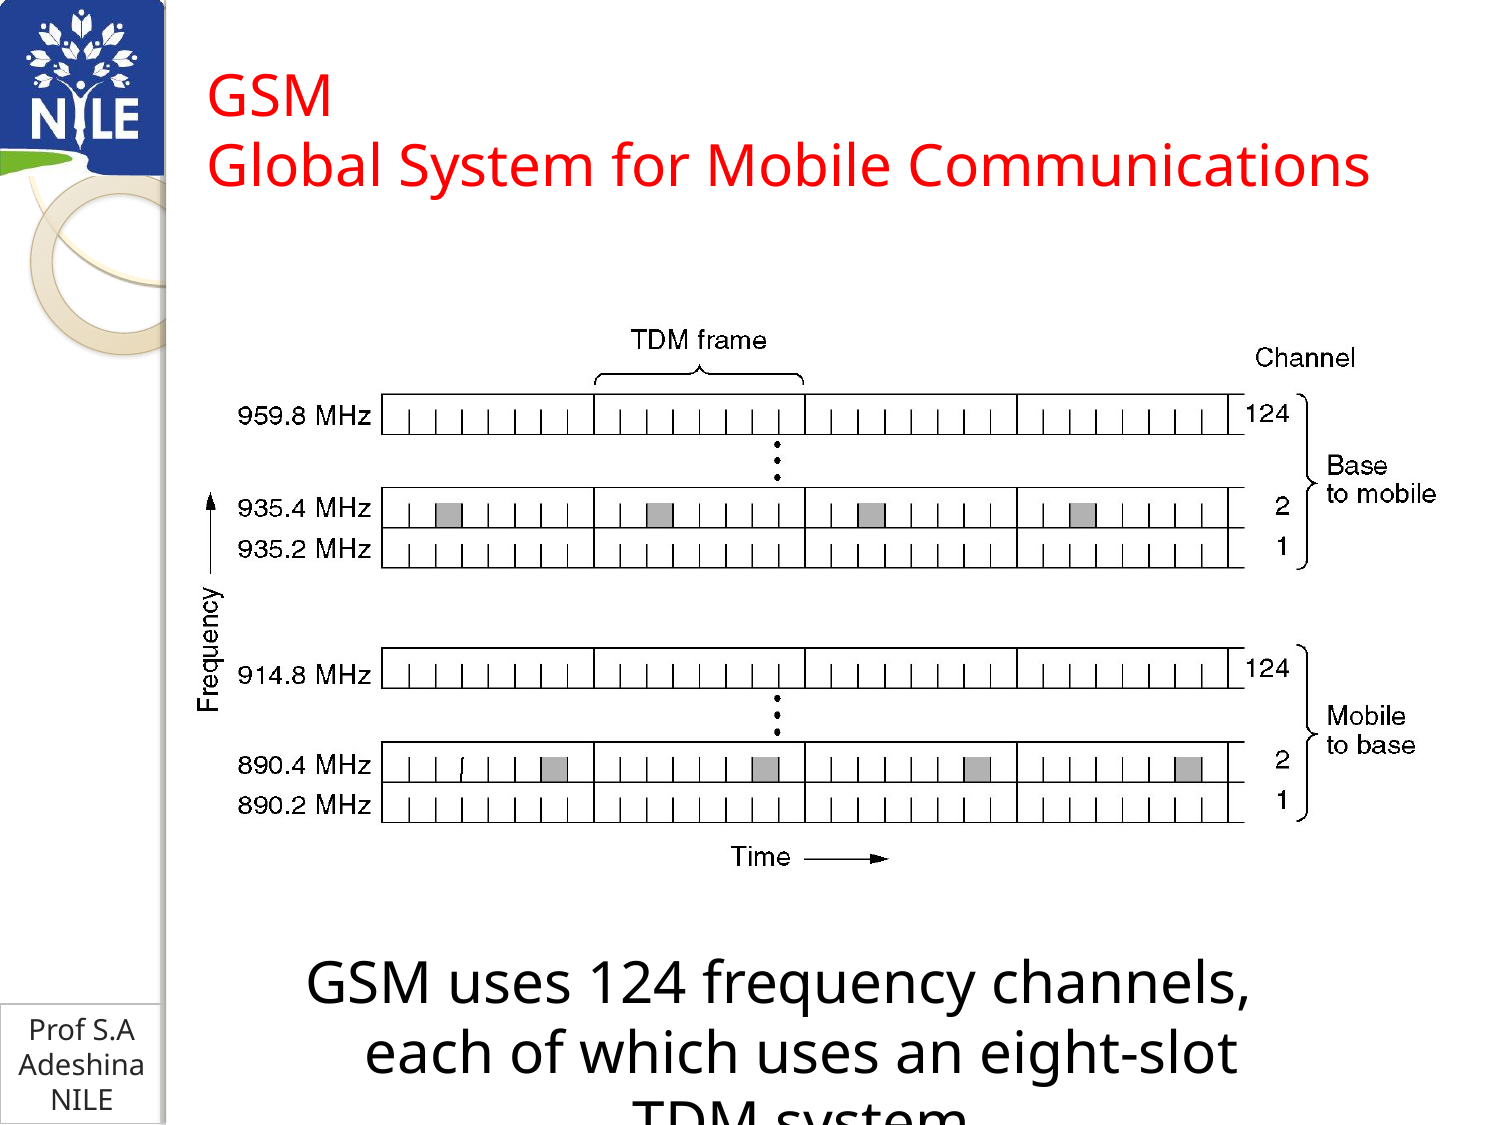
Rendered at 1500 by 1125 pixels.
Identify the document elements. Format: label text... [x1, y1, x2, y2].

picture [0, 0, 164, 176]
list GSM uses 124 frequency channels, each of which uses an eight-slot TDM system [221, 937, 1322, 1076]
picture [191, 324, 1437, 871]
text_box Prof S.A Adeshina NILE [0, 1003, 164, 1124]
title GSM Global System for Mobile Communications [192, 34, 1466, 223]
